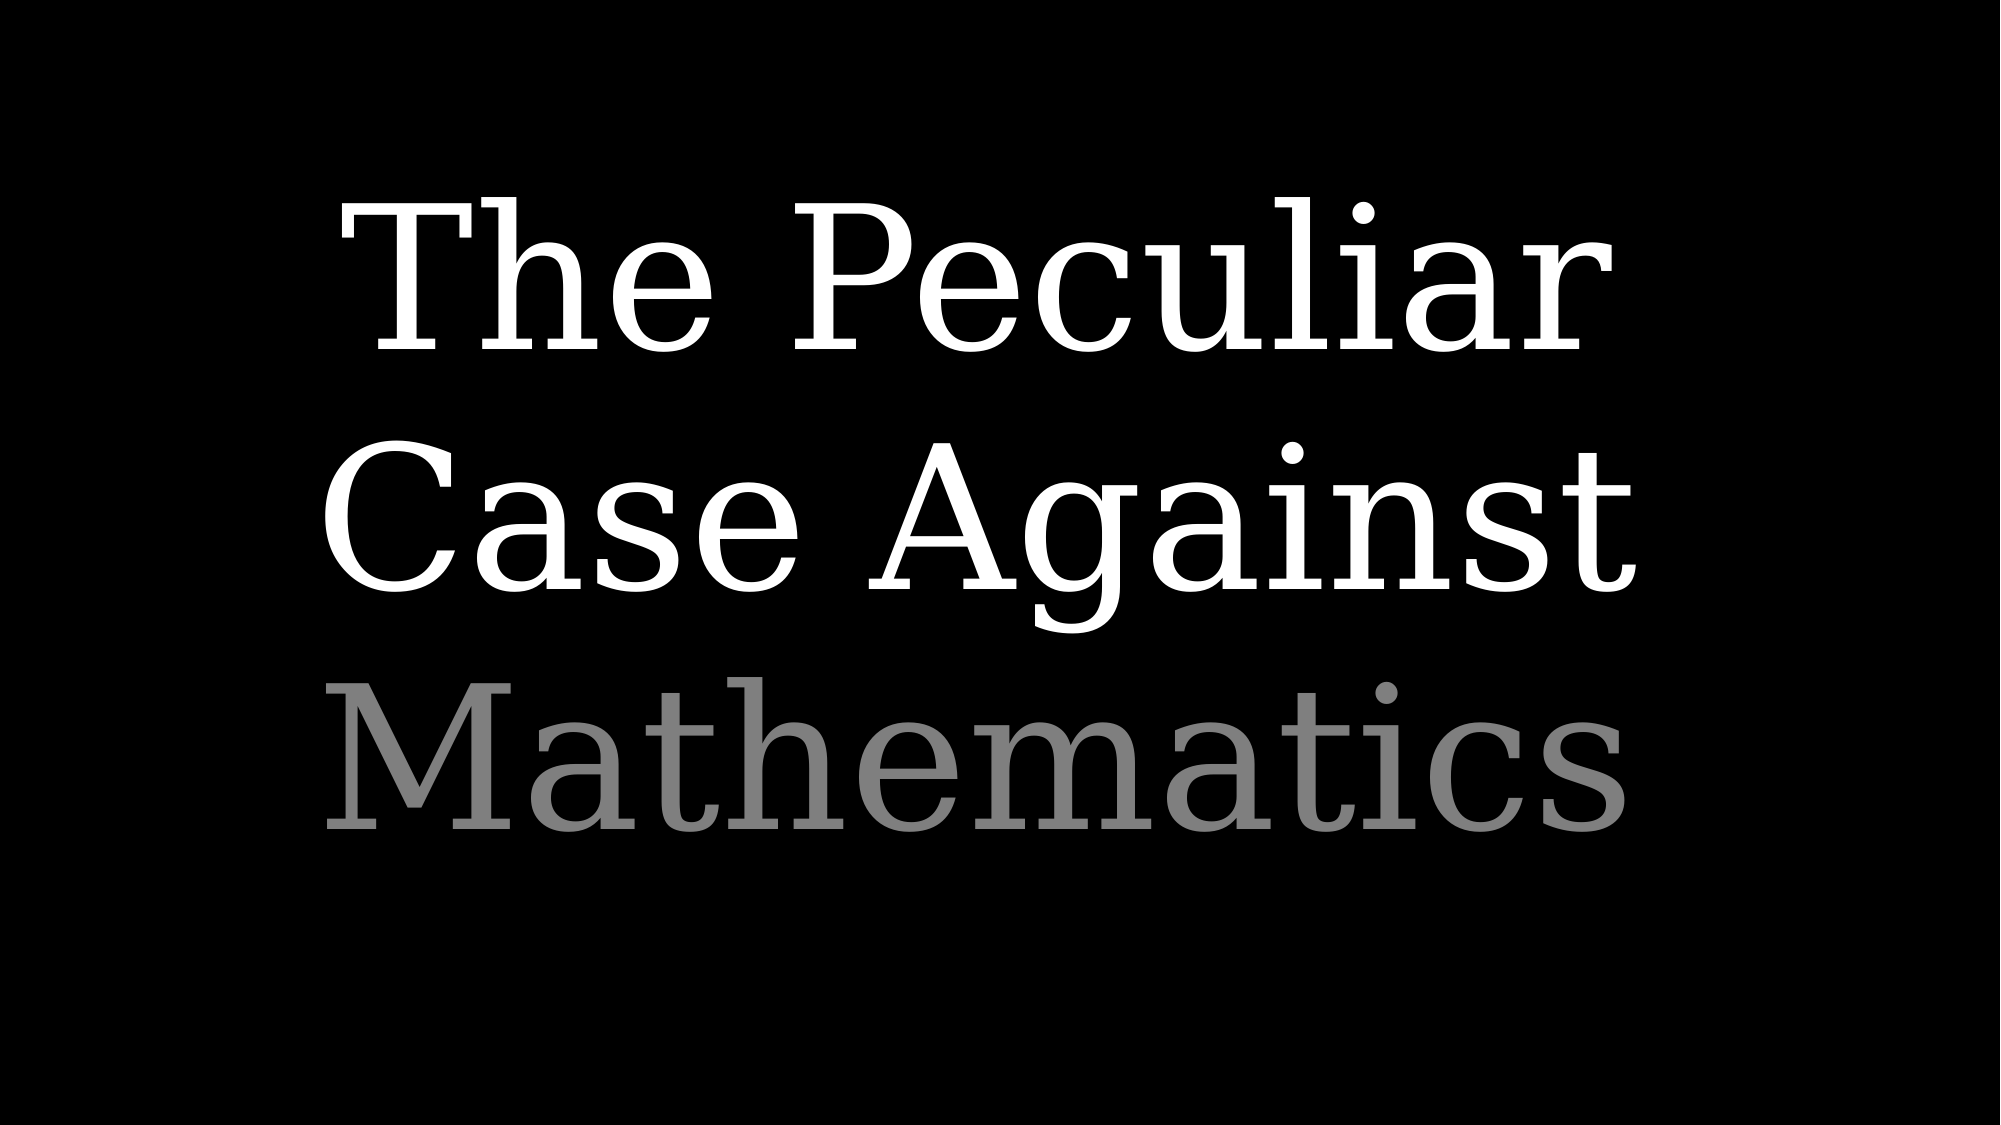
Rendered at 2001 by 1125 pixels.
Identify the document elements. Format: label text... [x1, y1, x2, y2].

text_box The Peculiar Case Against Mathematics [148, 142, 1805, 877]
